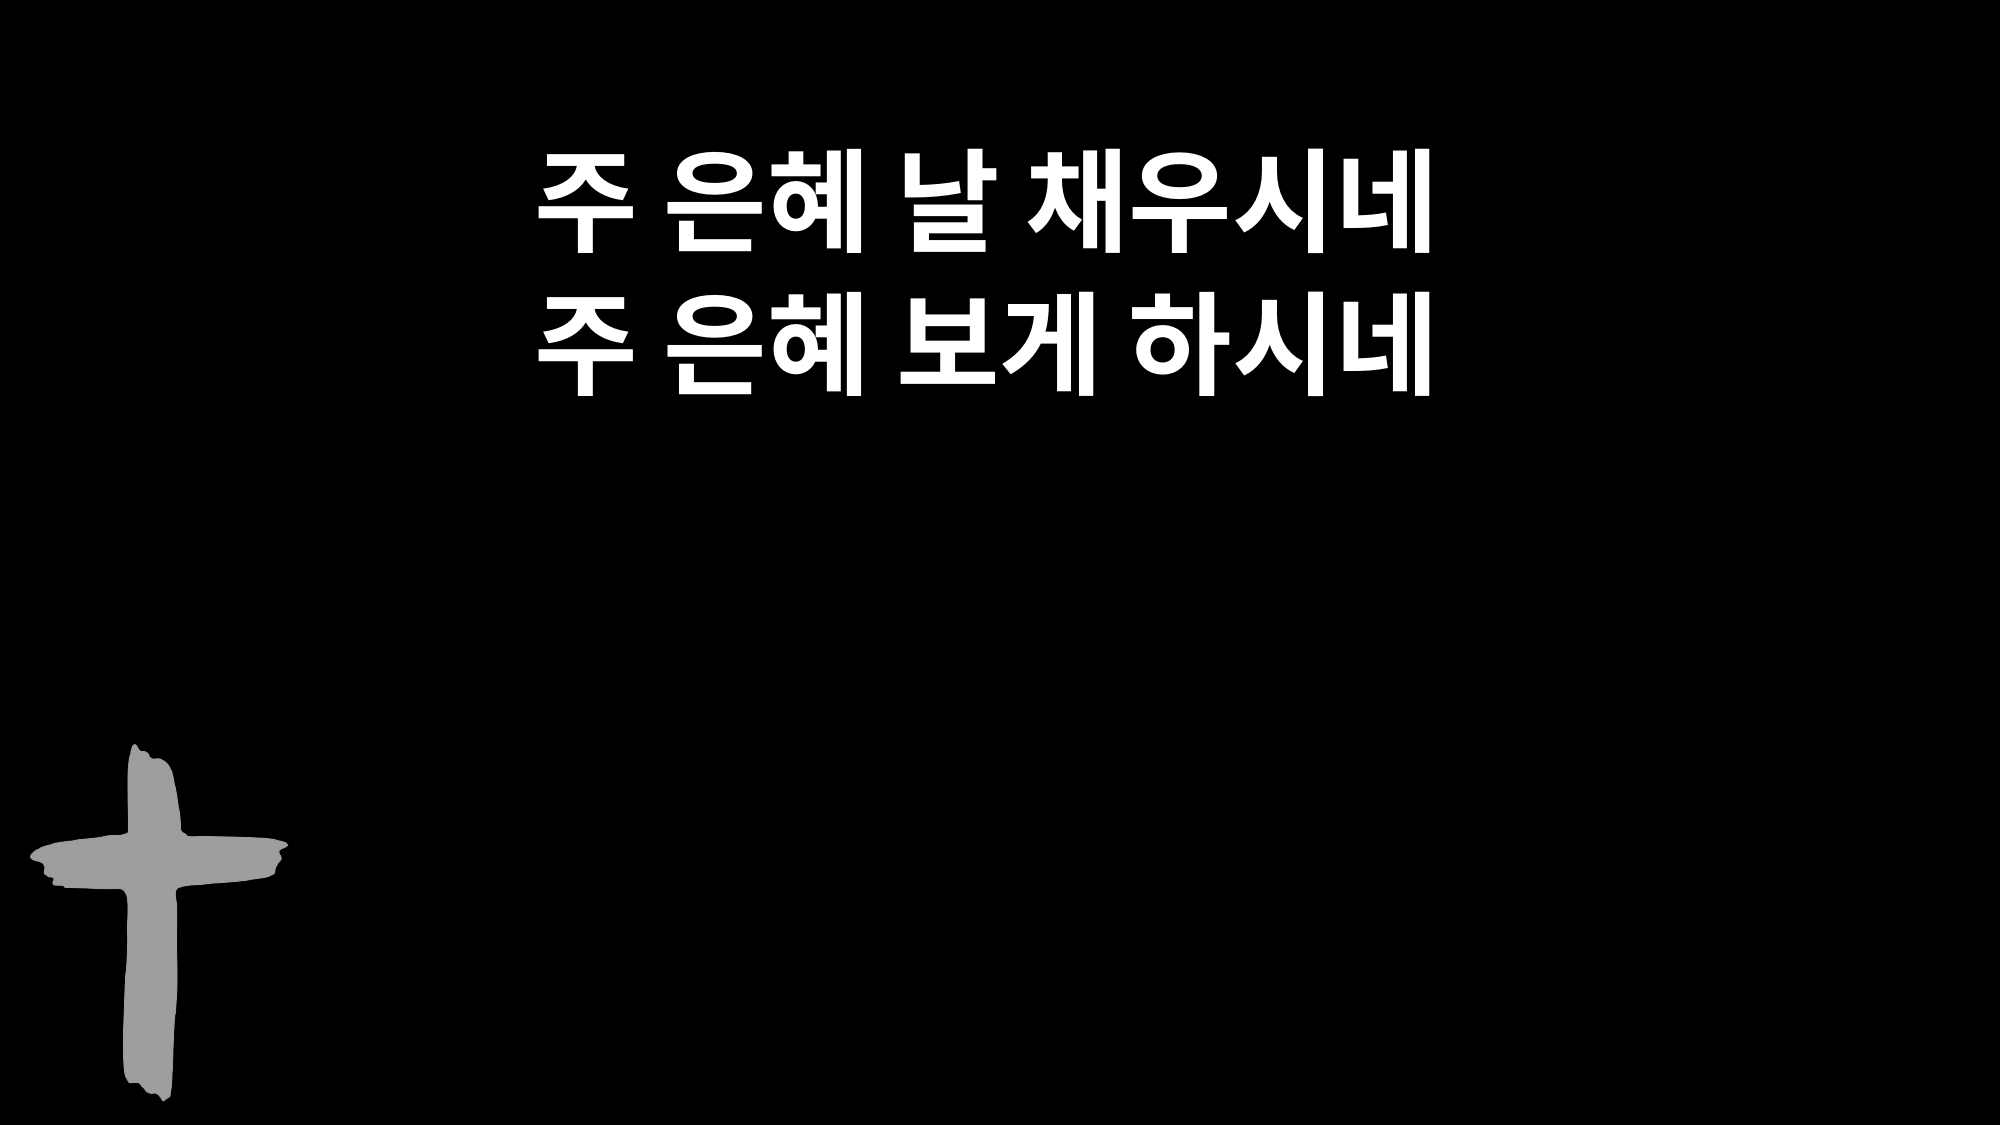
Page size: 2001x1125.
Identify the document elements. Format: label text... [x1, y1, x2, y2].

picture [29, 743, 289, 1102]
list 주 은혜 날 채우시네 주 은혜 보게 하시네 [0, 139, 2000, 456]
